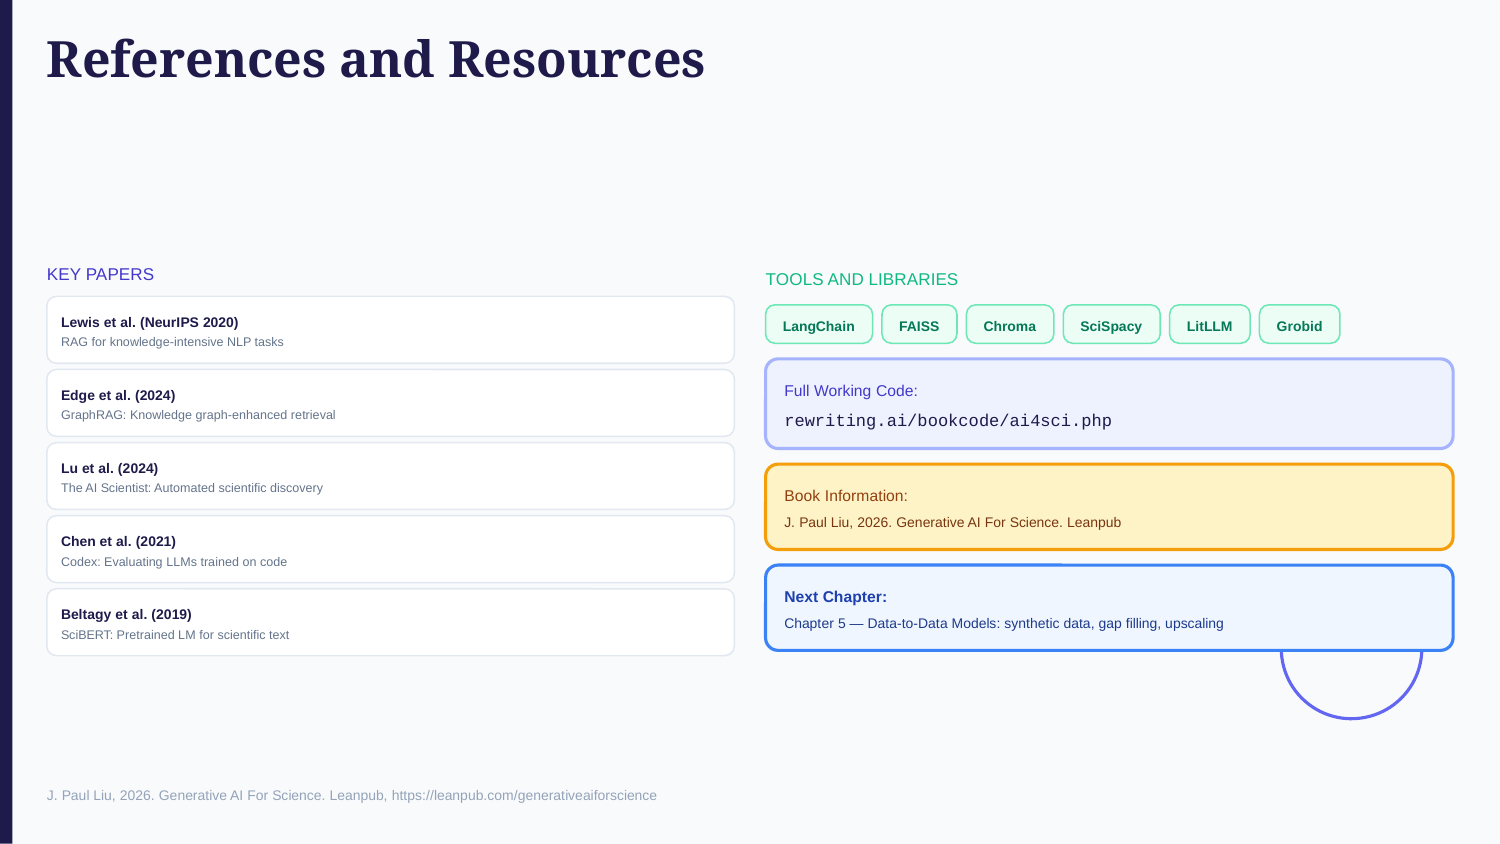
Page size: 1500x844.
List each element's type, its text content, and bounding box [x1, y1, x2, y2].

text_box Chroma [983, 314, 1038, 334]
text_box Lu et al. (2024) [60, 456, 734, 477]
text_box Next Chapter: [784, 583, 1448, 606]
text_box [765, 464, 1454, 550]
text_box LitLLM [1186, 314, 1234, 334]
text_box Beltagy et al. (2019) [60, 602, 734, 623]
text_box [765, 304, 873, 344]
text_box [46, 369, 735, 437]
text_box References and Resources [46, 37, 766, 88]
text_box J. Paul Liu, 2026. Generative AI For Science. Leanpub [784, 511, 1448, 531]
text_box Chen et al. (2021) [60, 529, 734, 550]
text_box [1063, 304, 1161, 344]
text_box Codex: Evaluating LLMs trained on code [60, 550, 734, 569]
text_box Chapter 5 — Data-to-Data Models: synthetic data, gap filling, upscaling [784, 611, 1448, 632]
text_box [46, 515, 735, 583]
text_box The AI Scientist: Automated scientific discovery [60, 477, 734, 496]
text_box Book Information: [784, 482, 1448, 505]
text_box Lewis et al. (NeurIPS 2020) [60, 310, 734, 331]
text_box rewriting.ai/bookcode/ai4sci.php [784, 405, 1448, 430]
text_box [1169, 304, 1251, 344]
text_box [881, 304, 957, 344]
text_box [966, 304, 1054, 344]
text_box Grobid [1276, 314, 1324, 334]
text_box LangChain [782, 314, 857, 334]
text_box Edge et al. (2024) [60, 383, 734, 404]
text_box [1281, 651, 1422, 719]
text_box SciBERT: Pretrained LM for scientific text [60, 624, 734, 642]
text_box SciSpacy [1080, 314, 1145, 334]
text_box FAISS [899, 314, 941, 334]
text_box Full Working Code: [784, 377, 1448, 400]
text_box KEY PAPERS [46, 259, 749, 284]
text_box TOOLS AND LIBRARIES [765, 265, 1467, 290]
text_box [46, 296, 735, 364]
text_box [765, 565, 1454, 651]
text_box [765, 358, 1454, 449]
text_box J. Paul Liu, 2026. Generative AI For Science. Leanpub, https://leanpub.com/generativeaiforscience [46, 783, 674, 804]
text_box [46, 442, 735, 510]
text_box RAG for knowledge-intensive NLP tasks [60, 331, 734, 350]
text_box [0, 0, 13, 844]
text_box [1259, 304, 1340, 344]
text_box GraphRAG: Knowledge graph-enhanced retrieval [60, 404, 734, 423]
text_box [46, 588, 735, 656]
